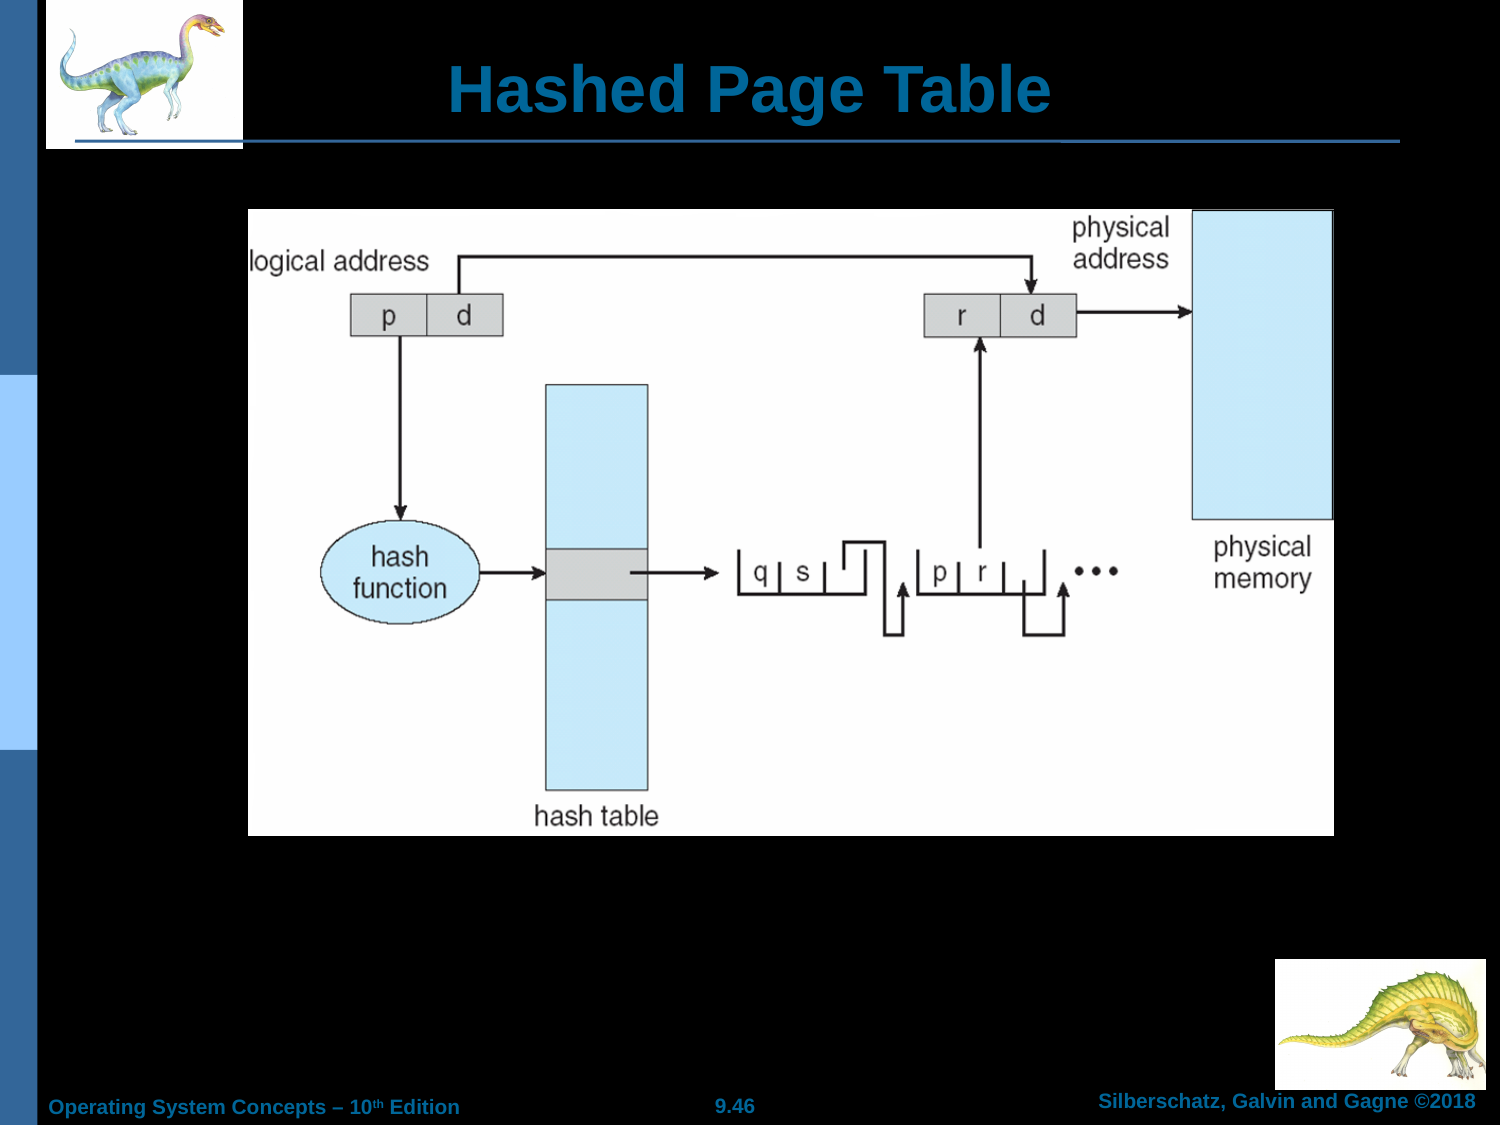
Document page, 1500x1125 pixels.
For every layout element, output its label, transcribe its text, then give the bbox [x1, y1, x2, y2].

picture [46, 0, 243, 149]
picture [247, 208, 1334, 836]
picture [1275, 959, 1486, 1090]
title Hashed Page Table [75, 38, 1425, 134]
